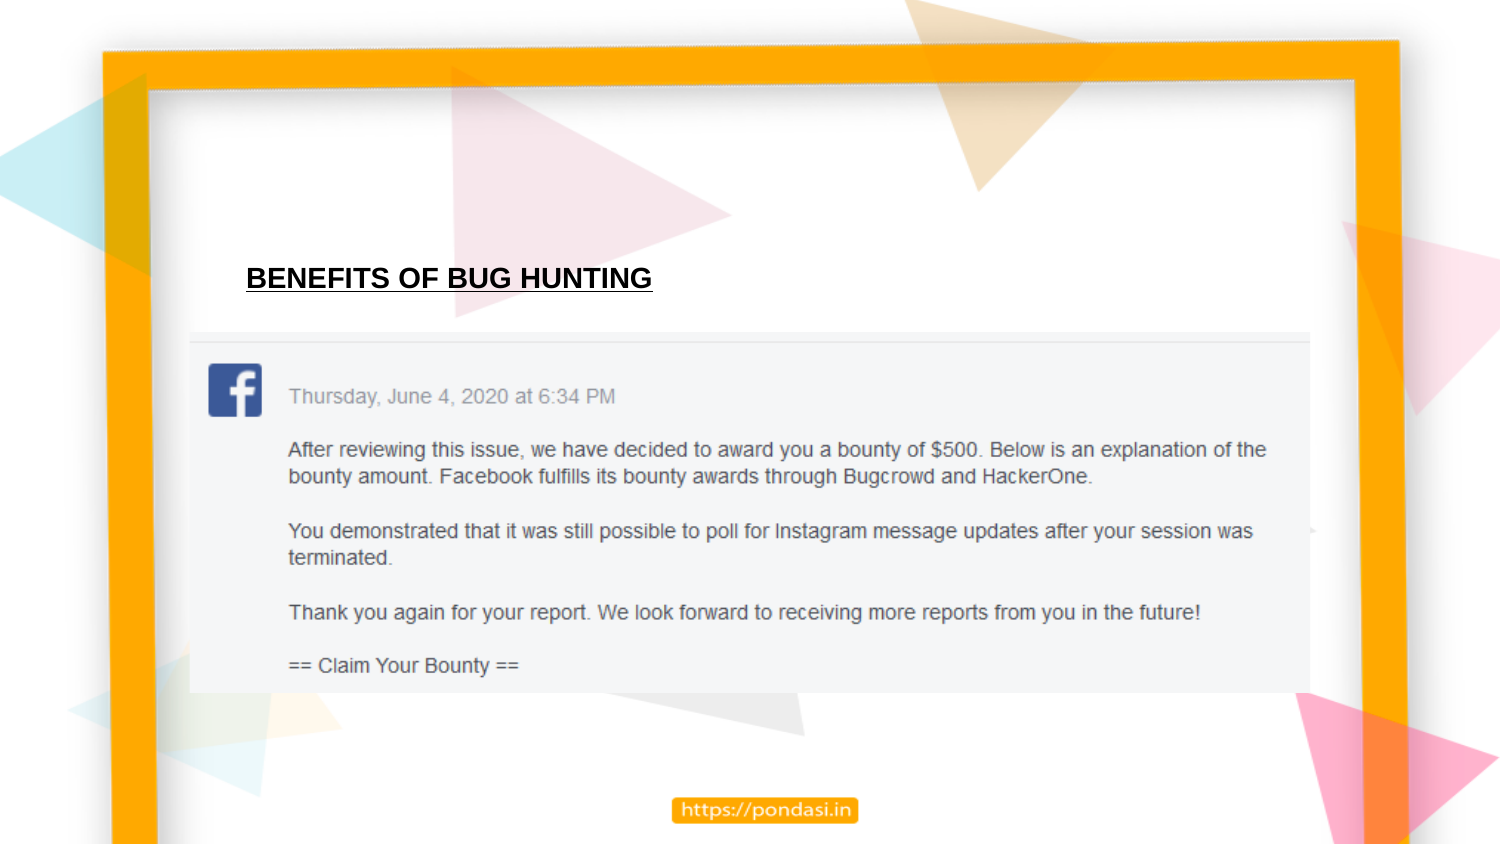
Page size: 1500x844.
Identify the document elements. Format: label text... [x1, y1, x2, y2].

text_box BENEFITS OF BUG HUNTING [231, 252, 669, 330]
picture [0, 0, 1500, 844]
